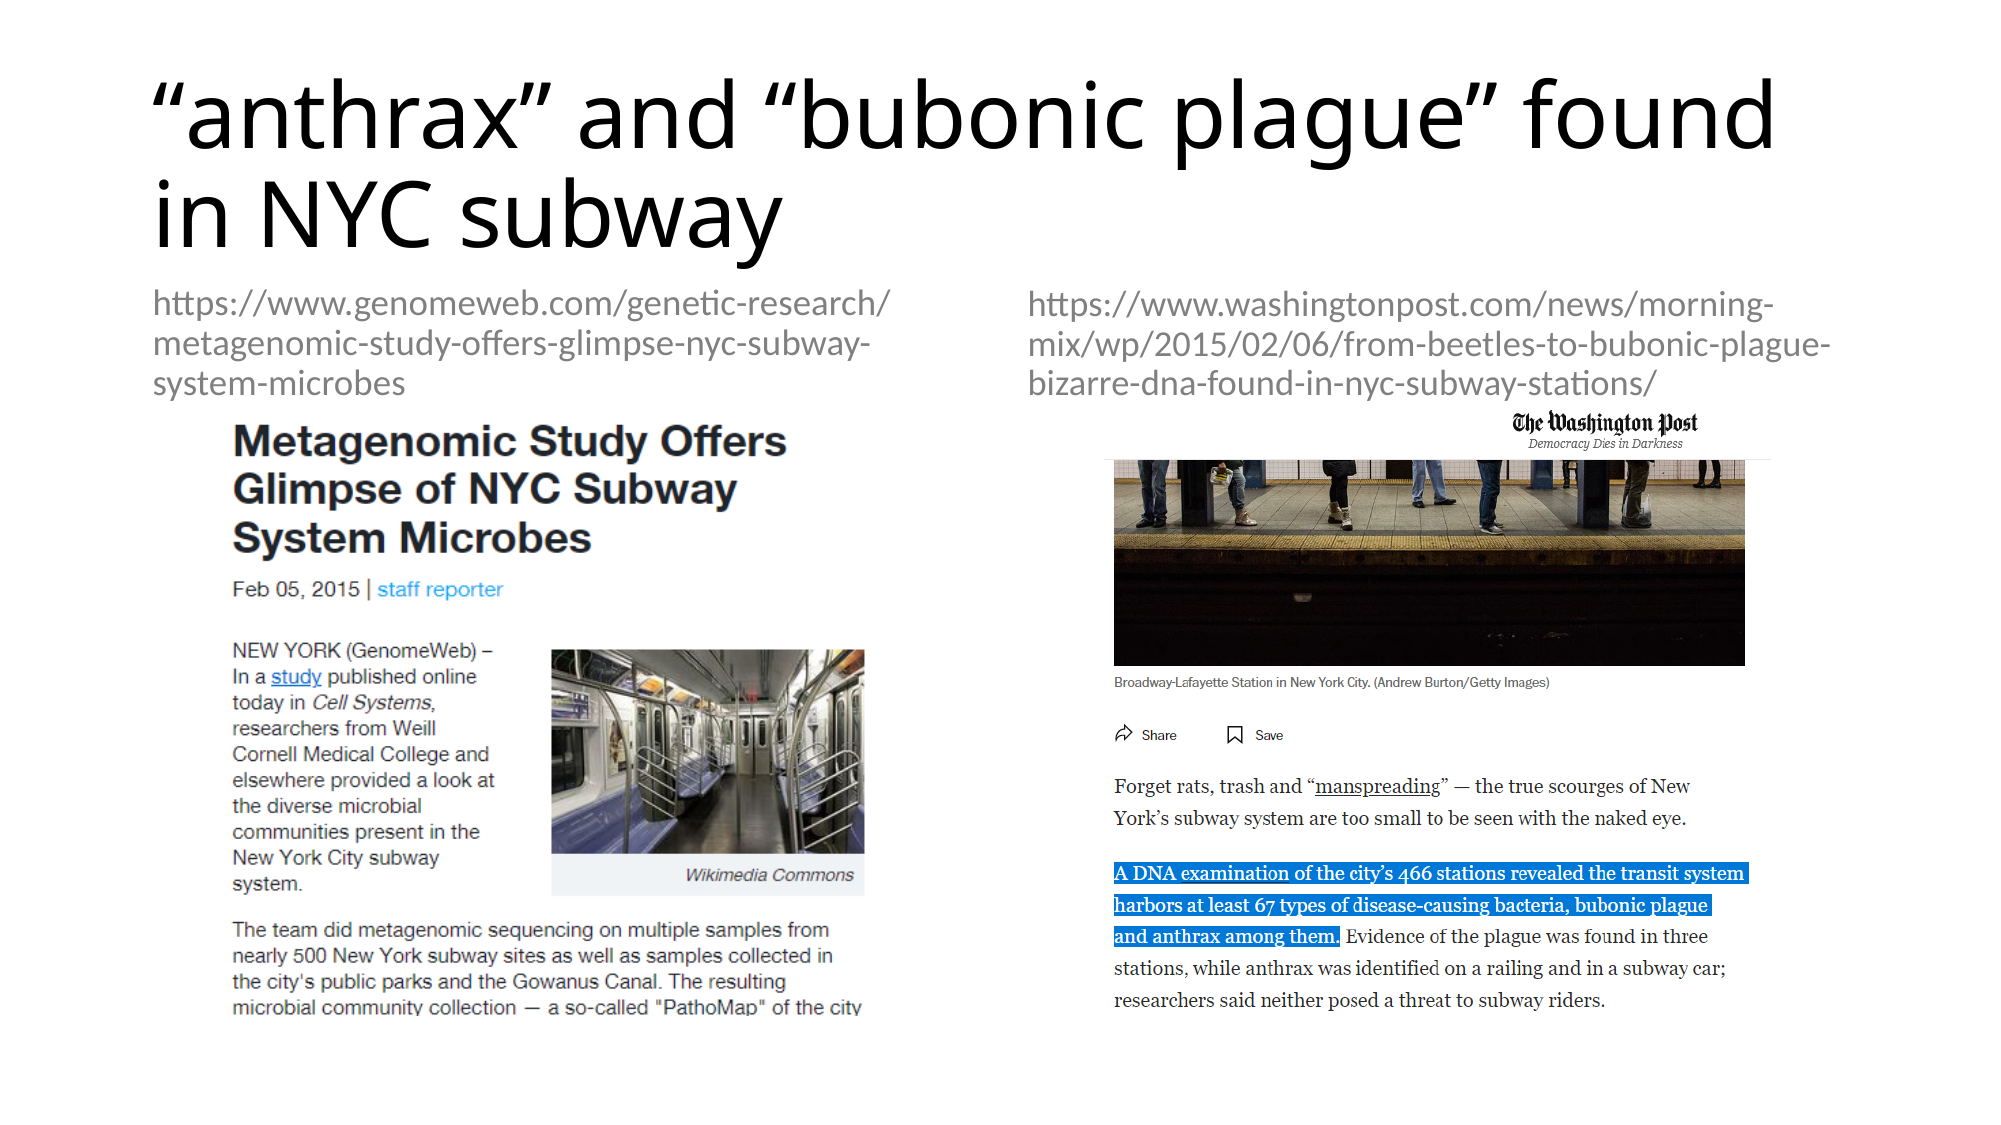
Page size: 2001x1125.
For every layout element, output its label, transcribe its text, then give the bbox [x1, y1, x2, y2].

title “anthrax” and “bubonic plague” found in NYC subway [137, 59, 1863, 278]
list https://www.genomeweb.com/genetic-research/metagenomic-study-offers-glimpse-nyc-subway-system-microbes [137, 275, 984, 411]
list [1104, 410, 1771, 1016]
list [221, 410, 900, 1016]
list https://www.washingtonpost.com/news/morning-mix/wp/2015/02/06/from-beetles-to-bubonic-plague-bizarre-dna-found-in-nyc-subway-stations/ [1012, 275, 1863, 411]
